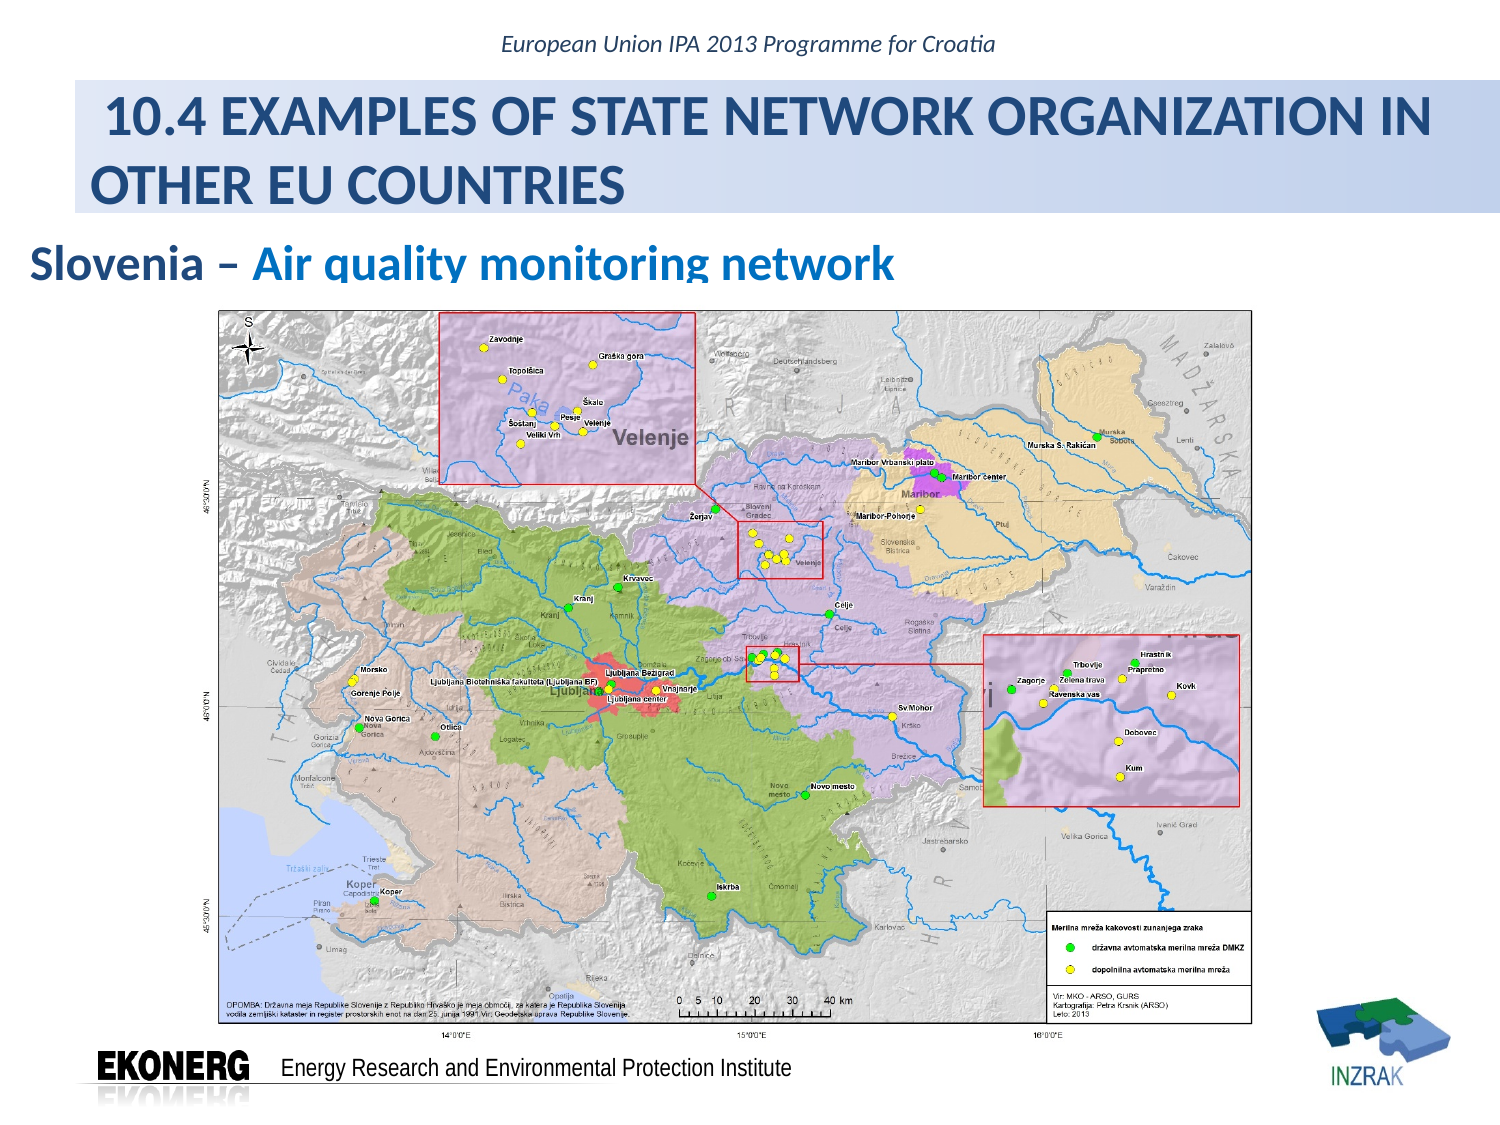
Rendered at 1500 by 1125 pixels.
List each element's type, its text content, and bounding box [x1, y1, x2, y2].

picture [1315, 996, 1451, 1093]
title 10.4 EXAMPLES OF STATE NETWORK ORGANIZATION IN OTHER EU COUNTRIES [75, 80, 1500, 213]
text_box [61, 1038, 186, 1112]
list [191, 282, 1278, 1051]
text_box European Union IPA 2013 Programme for Croatia [0, 23, 1498, 71]
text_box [72, 1043, 812, 1112]
text_box Slovenia – Air quality monitoring network [15, 223, 1481, 299]
